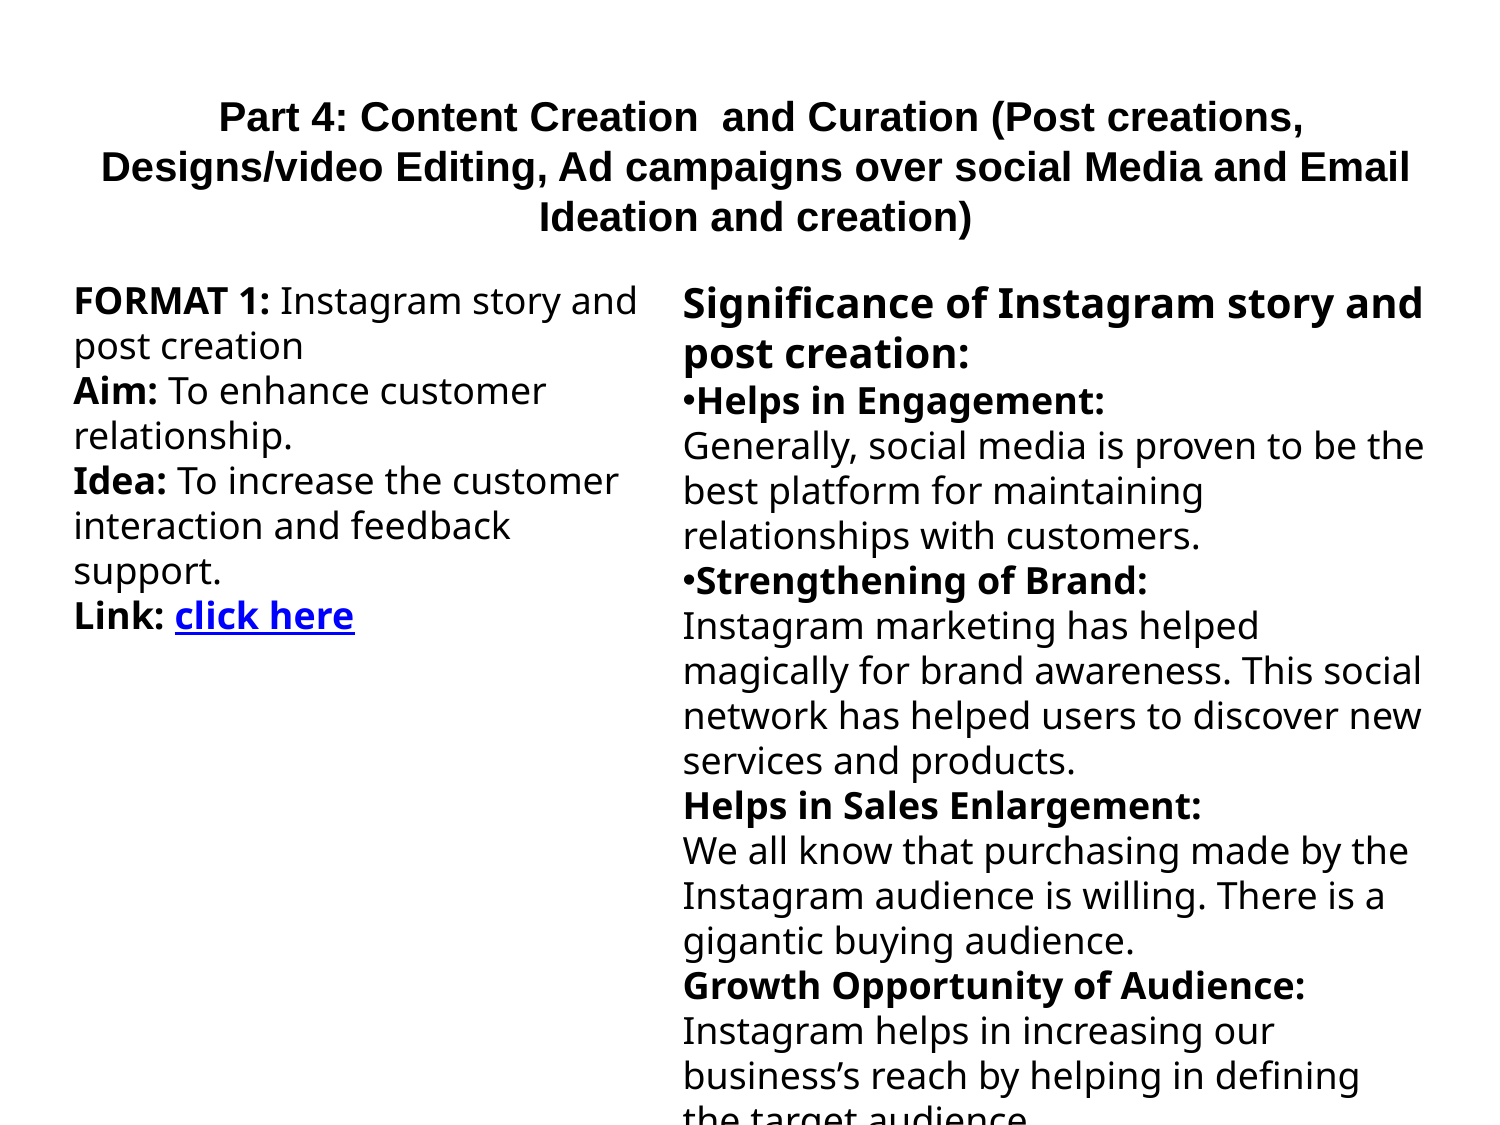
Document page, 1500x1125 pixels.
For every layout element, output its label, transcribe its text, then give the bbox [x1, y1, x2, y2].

text_box Part 4: Content Creation and Curation (Post creations, Designs/video Editing, Ad campaigns over social Media and Email Ideation and creation) [46, 81, 1465, 297]
text_box Significance of Instagram story and post creation: Helps in Engagement: Generally, social media is proven to be the best platform for maintaining relationships with customers. Strengthening of Brand: Instagram marketing has helped magically for brand awareness. This social network has helped users to discover new services and products. Helps in Sales Enlargement: We all know that purchasing made by the Instagram audience is willing. There is a gigantic buying audience. Growth Opportunity of Audience: Instagram helps in increasing our business’s reach by helping in defining the target audience. [667, 269, 1442, 1125]
text_box FORMAT 1: Instagram story and post creation Aim: To enhance customer relationship. Idea: To increase the customer interaction and feedback support. Link: click here [58, 269, 667, 651]
